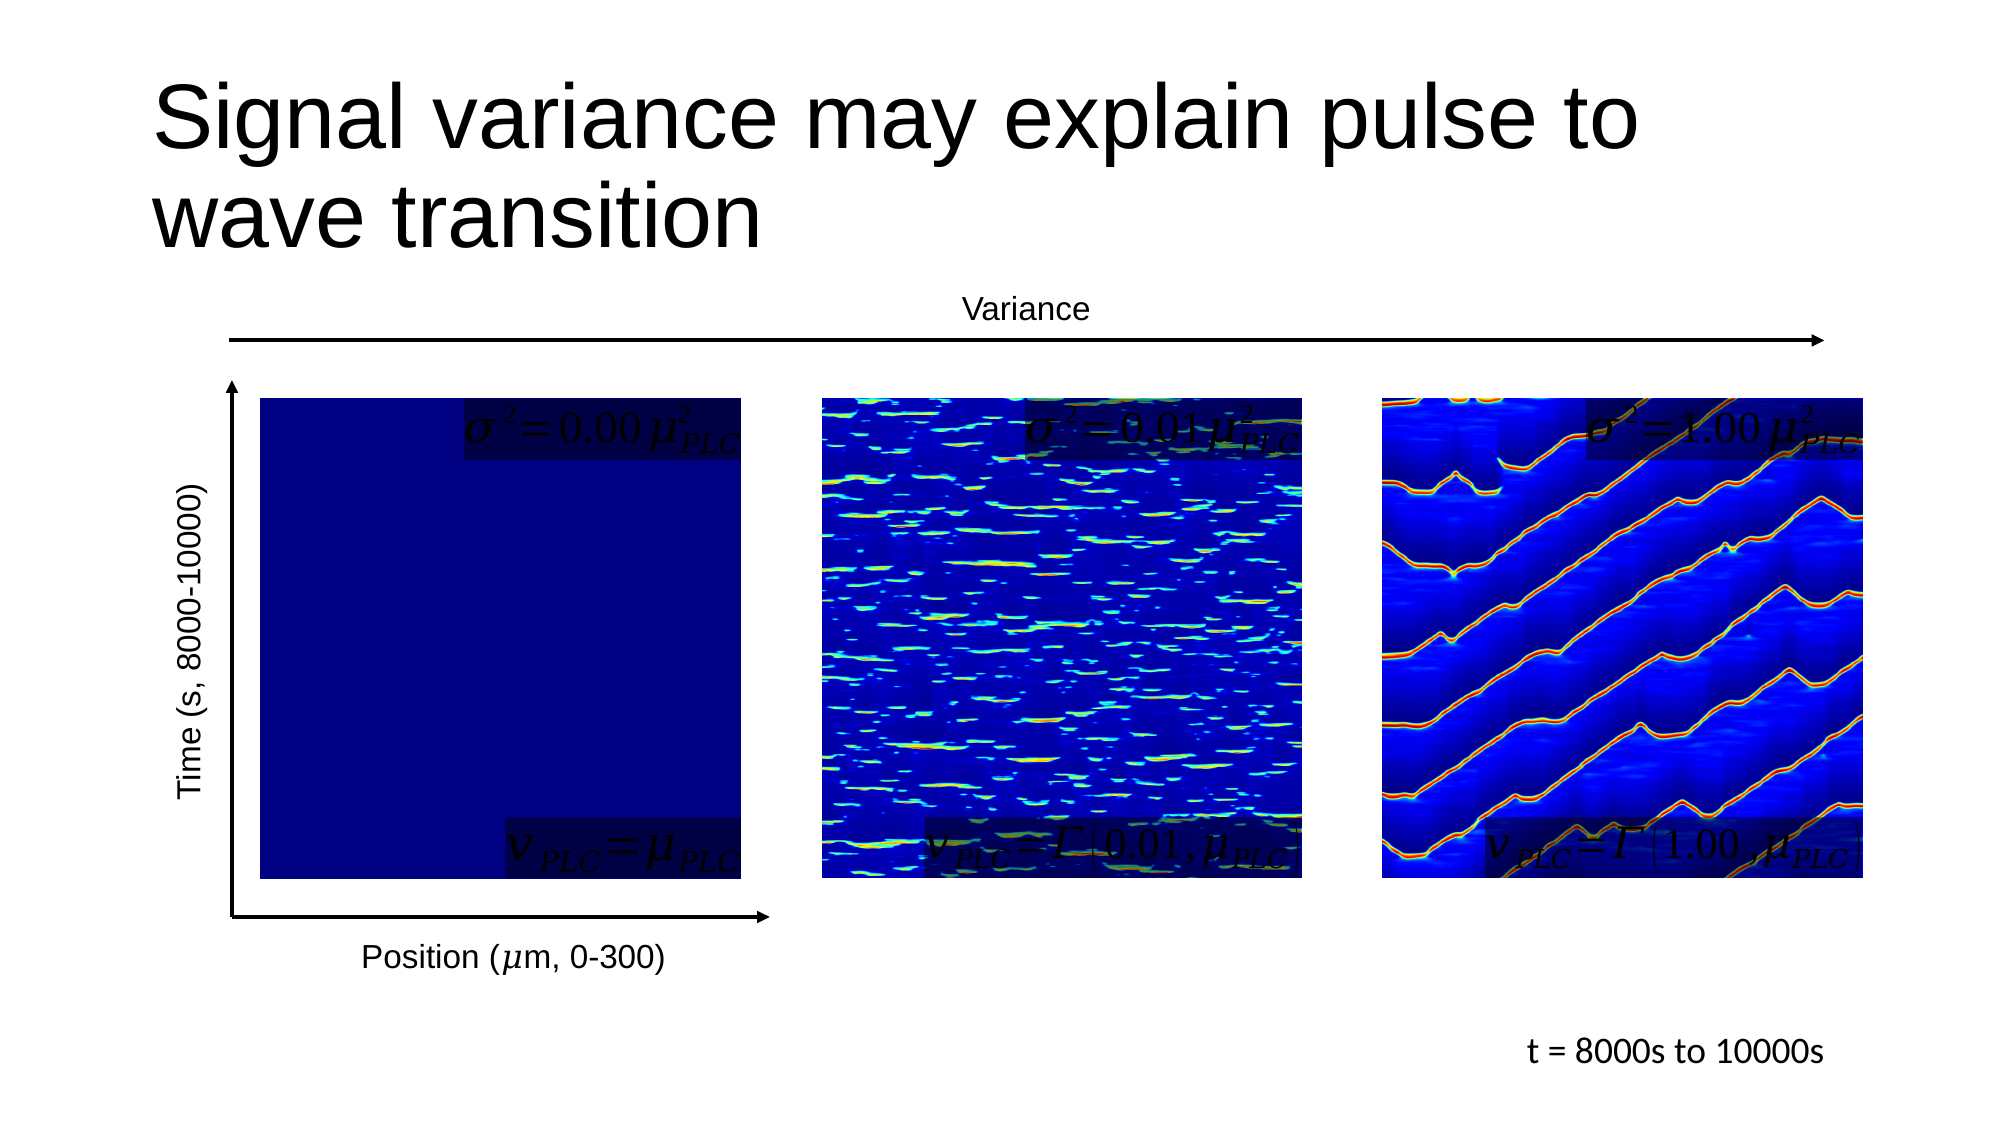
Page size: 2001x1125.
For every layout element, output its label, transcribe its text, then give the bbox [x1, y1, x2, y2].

title Signal variance may explain pulse to wave transition [137, 59, 1863, 278]
picture [821, 398, 1302, 878]
picture [260, 398, 741, 879]
text_box Time (s, 8000-10000) [159, 451, 215, 815]
text_box Variance [947, 279, 1106, 335]
picture [1382, 398, 1863, 878]
text_box Position (𝜇m, 0-300) [346, 927, 725, 983]
text_box t = 8000s to 10000s [1512, 1018, 2000, 1079]
